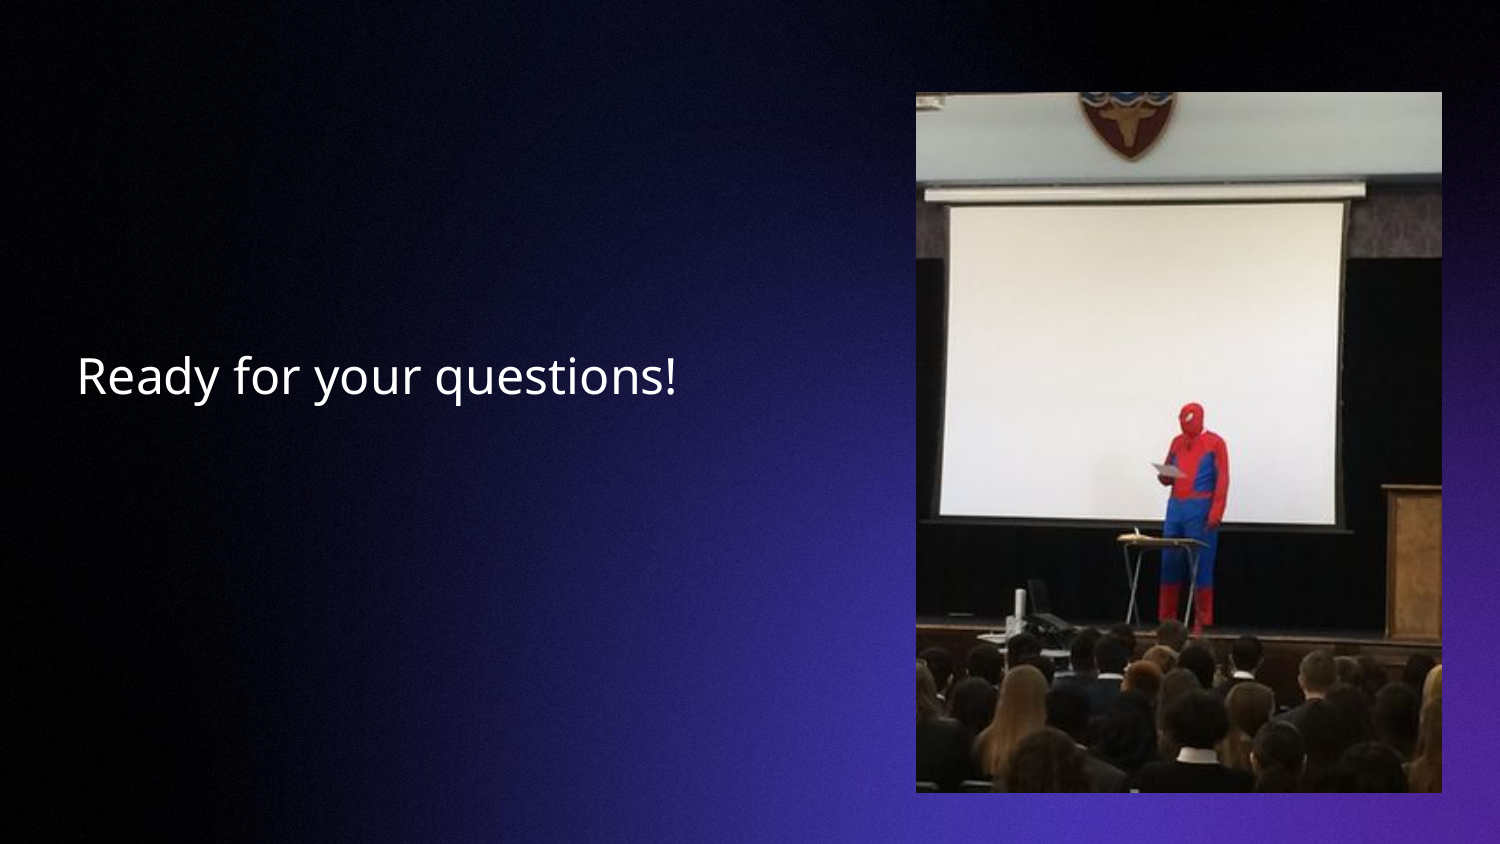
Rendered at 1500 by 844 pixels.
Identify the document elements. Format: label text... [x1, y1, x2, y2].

subtitle Ready for your questions! [76, 344, 744, 429]
picture [0, 0, 1500, 844]
